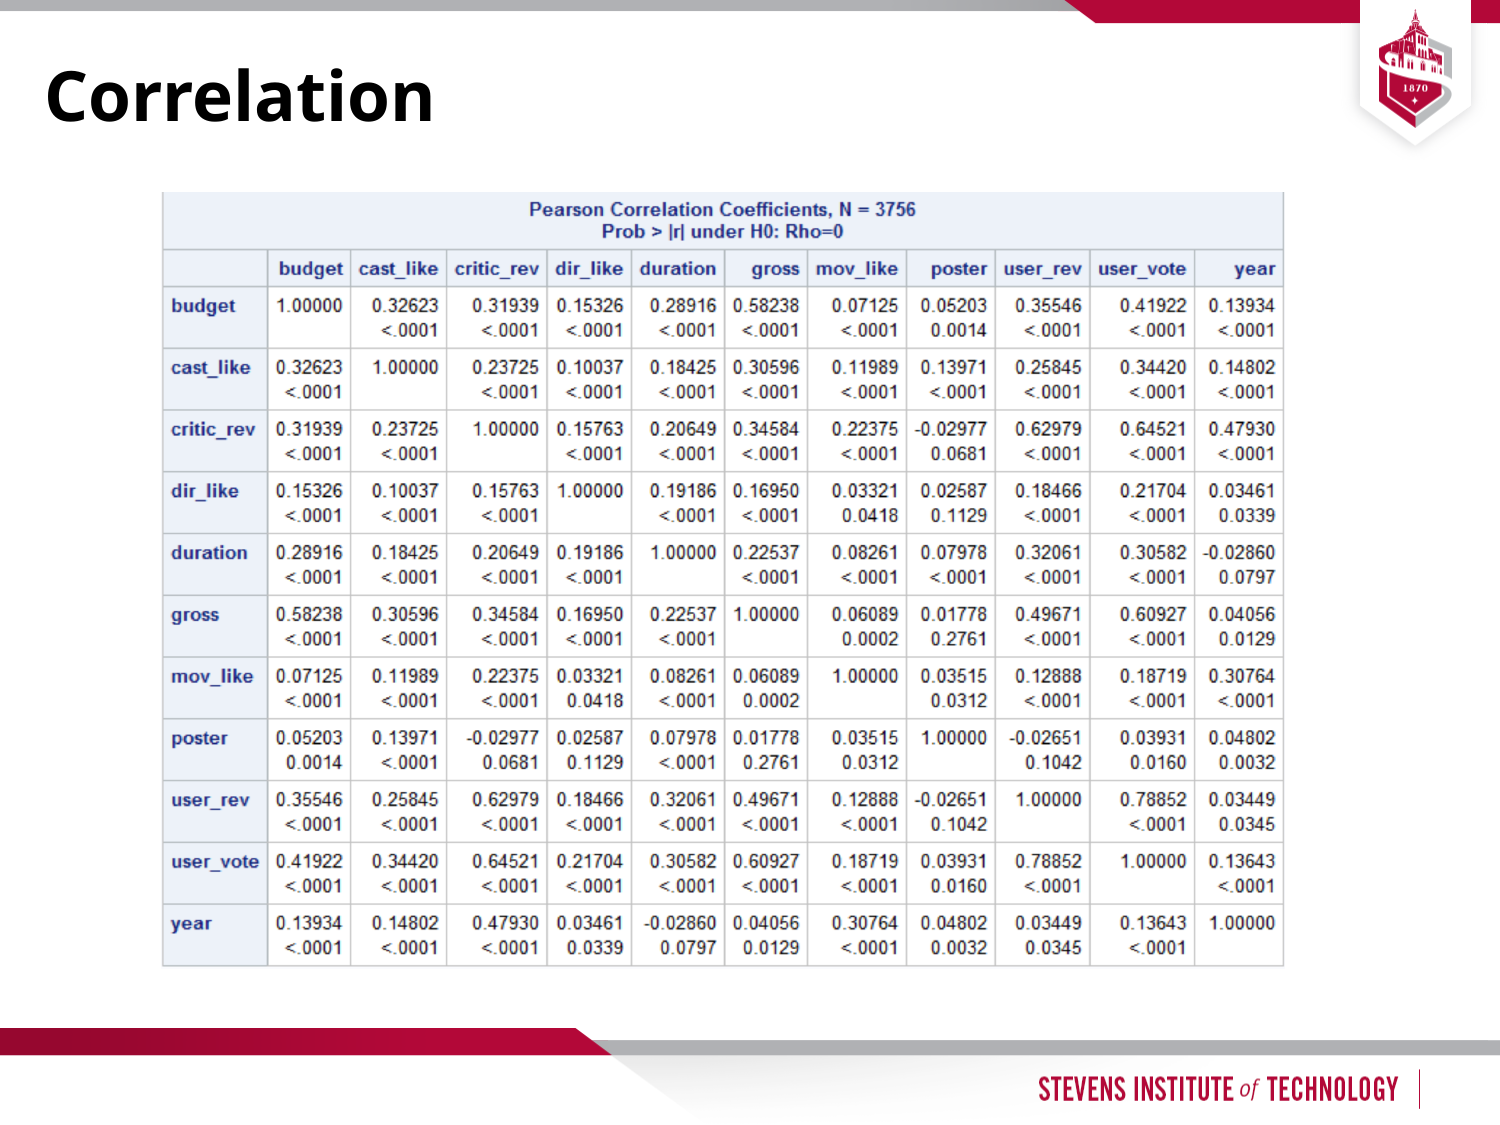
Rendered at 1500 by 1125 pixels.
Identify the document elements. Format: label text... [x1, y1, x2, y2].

title Correlation [36, 44, 1417, 145]
picture [0, 0, 1500, 160]
picture [0, 1028, 1500, 1125]
picture [161, 192, 1286, 969]
